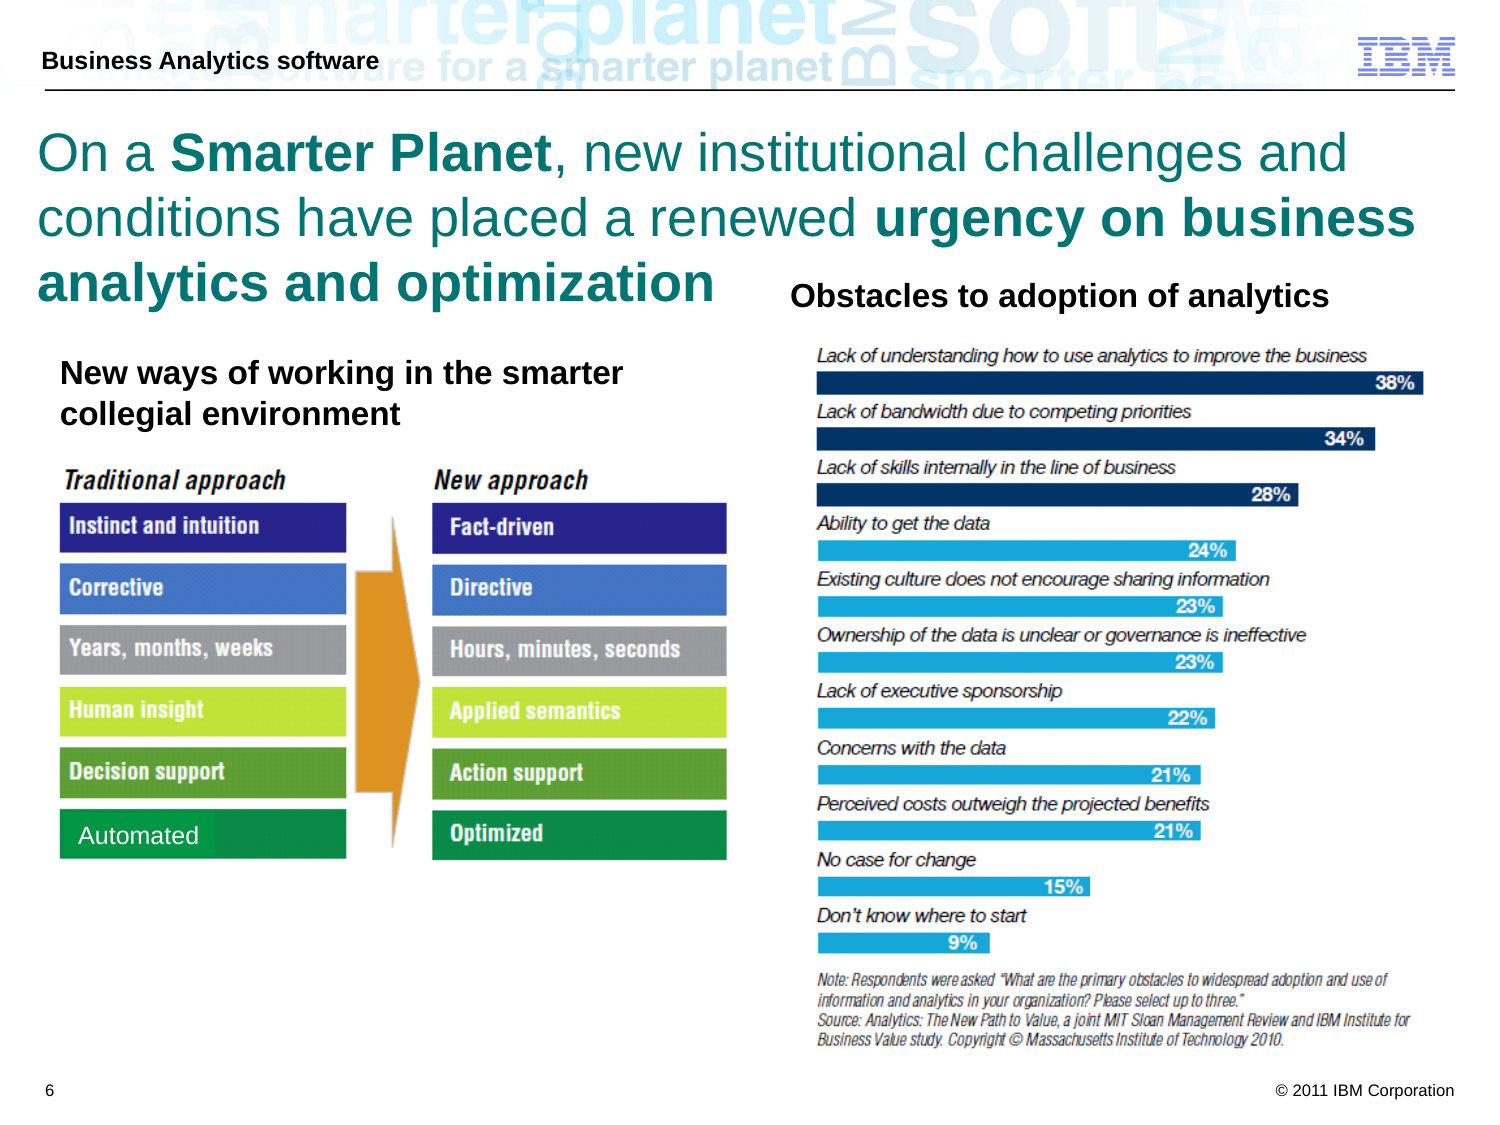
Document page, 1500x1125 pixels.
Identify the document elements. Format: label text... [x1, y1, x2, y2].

text_box On a Smarter Planet, new institutional challenges and conditions have placed a renewed urgency on business analytics and optimization [37, 117, 1486, 313]
picture [52, 448, 743, 876]
picture [0, 0, 1500, 90]
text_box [775, 266, 1451, 1049]
text_box New ways of working in the smarter collegial environment [45, 344, 750, 395]
slide_number 6 [29, 1072, 91, 1103]
